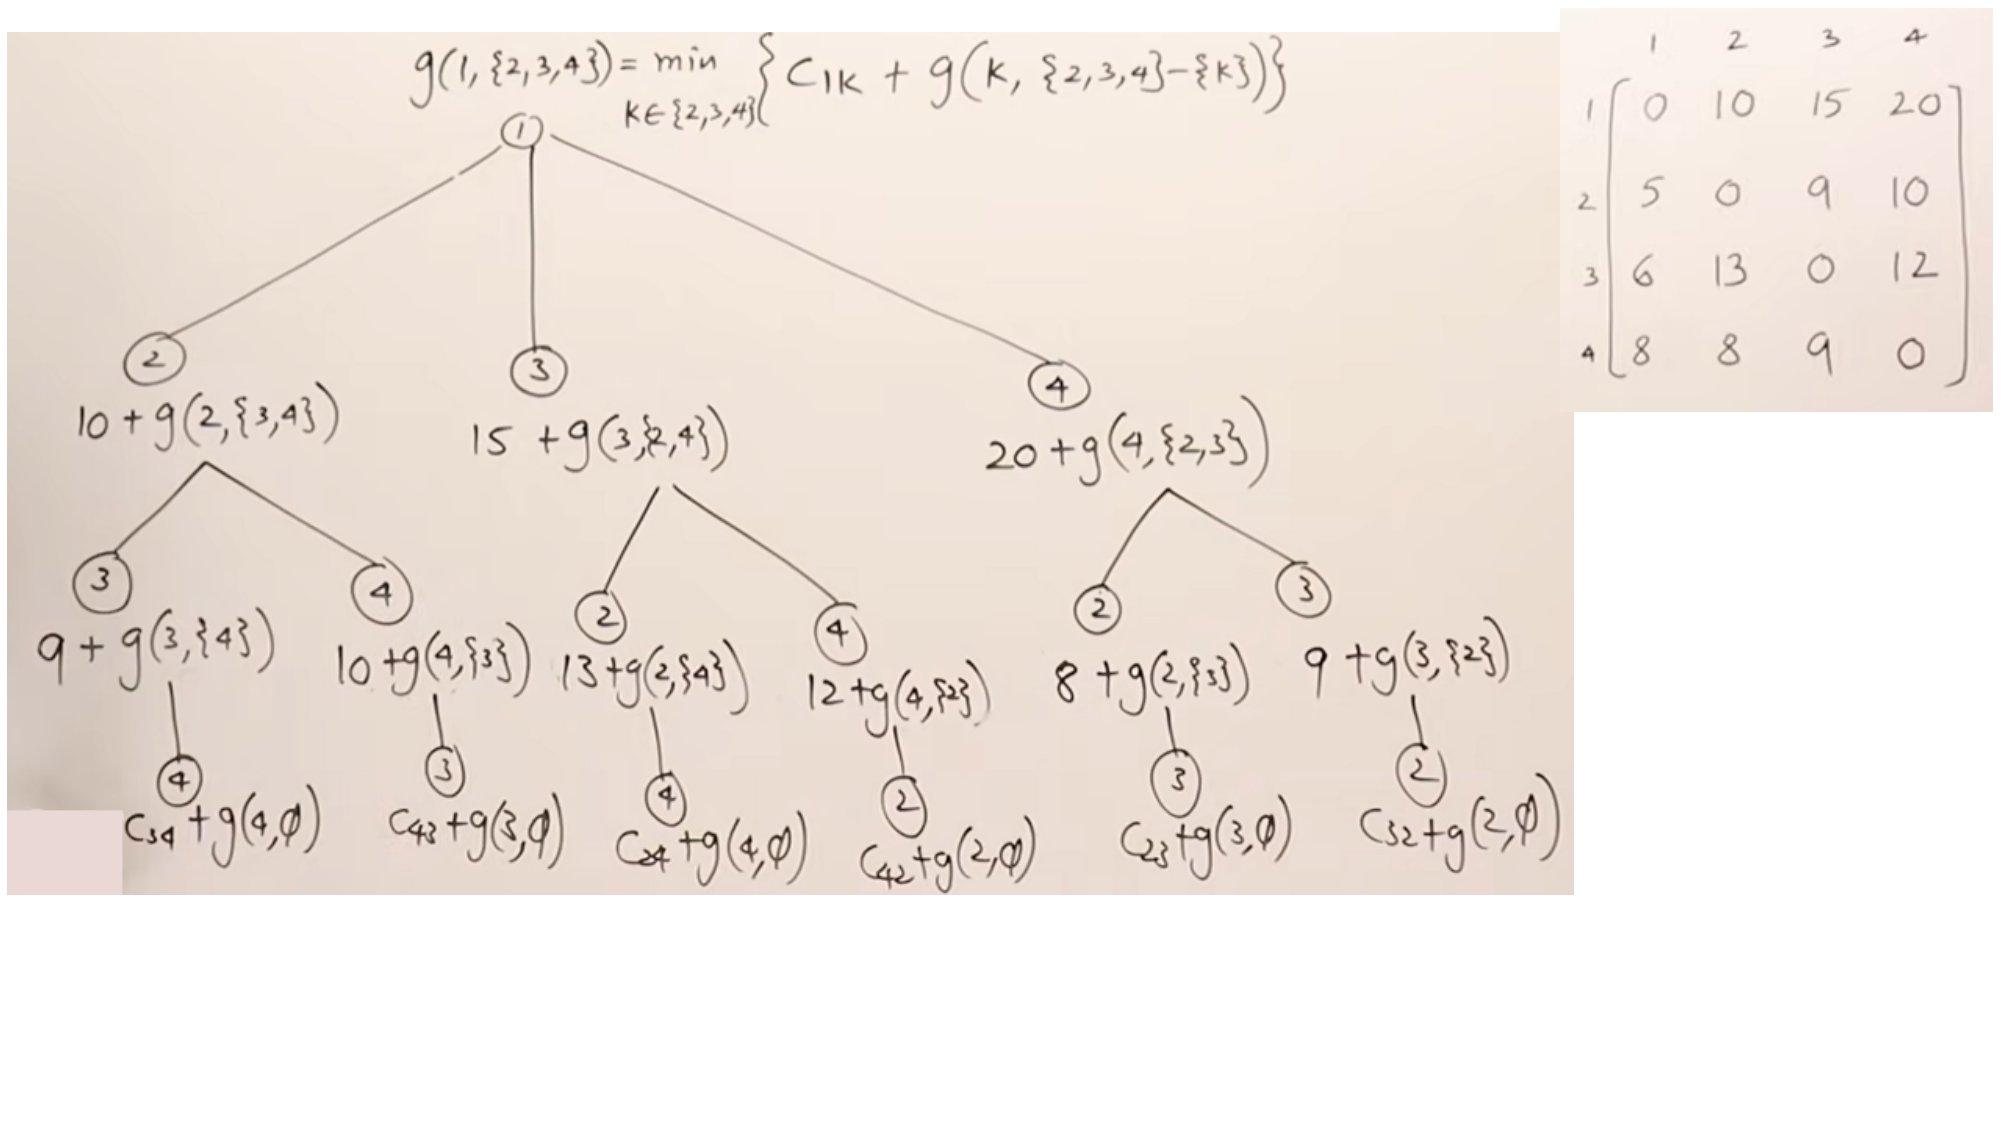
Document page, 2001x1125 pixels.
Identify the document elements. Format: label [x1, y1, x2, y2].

list [1560, 7, 1993, 412]
picture [7, 31, 1574, 895]
